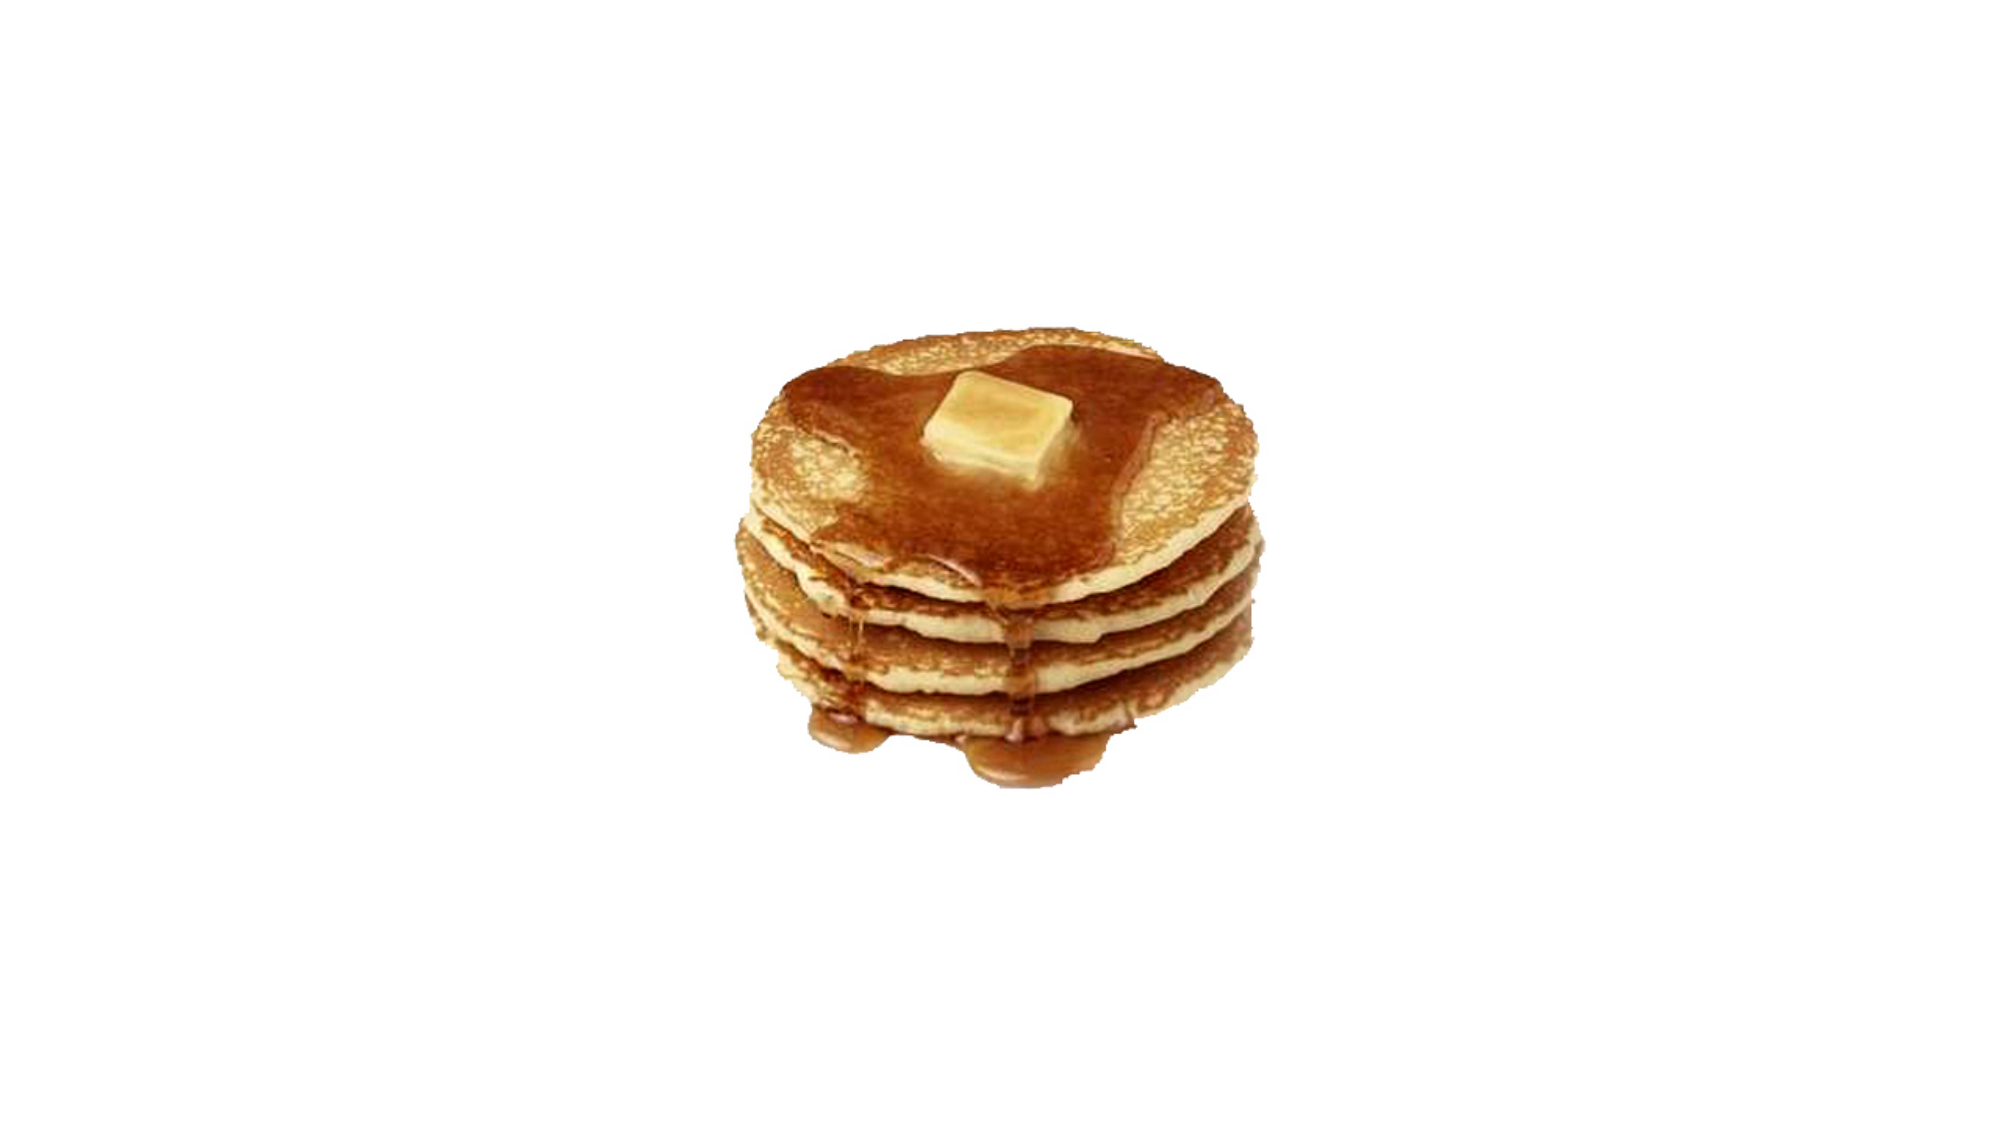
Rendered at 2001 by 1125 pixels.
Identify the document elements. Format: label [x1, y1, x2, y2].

picture [531, 210, 1469, 915]
